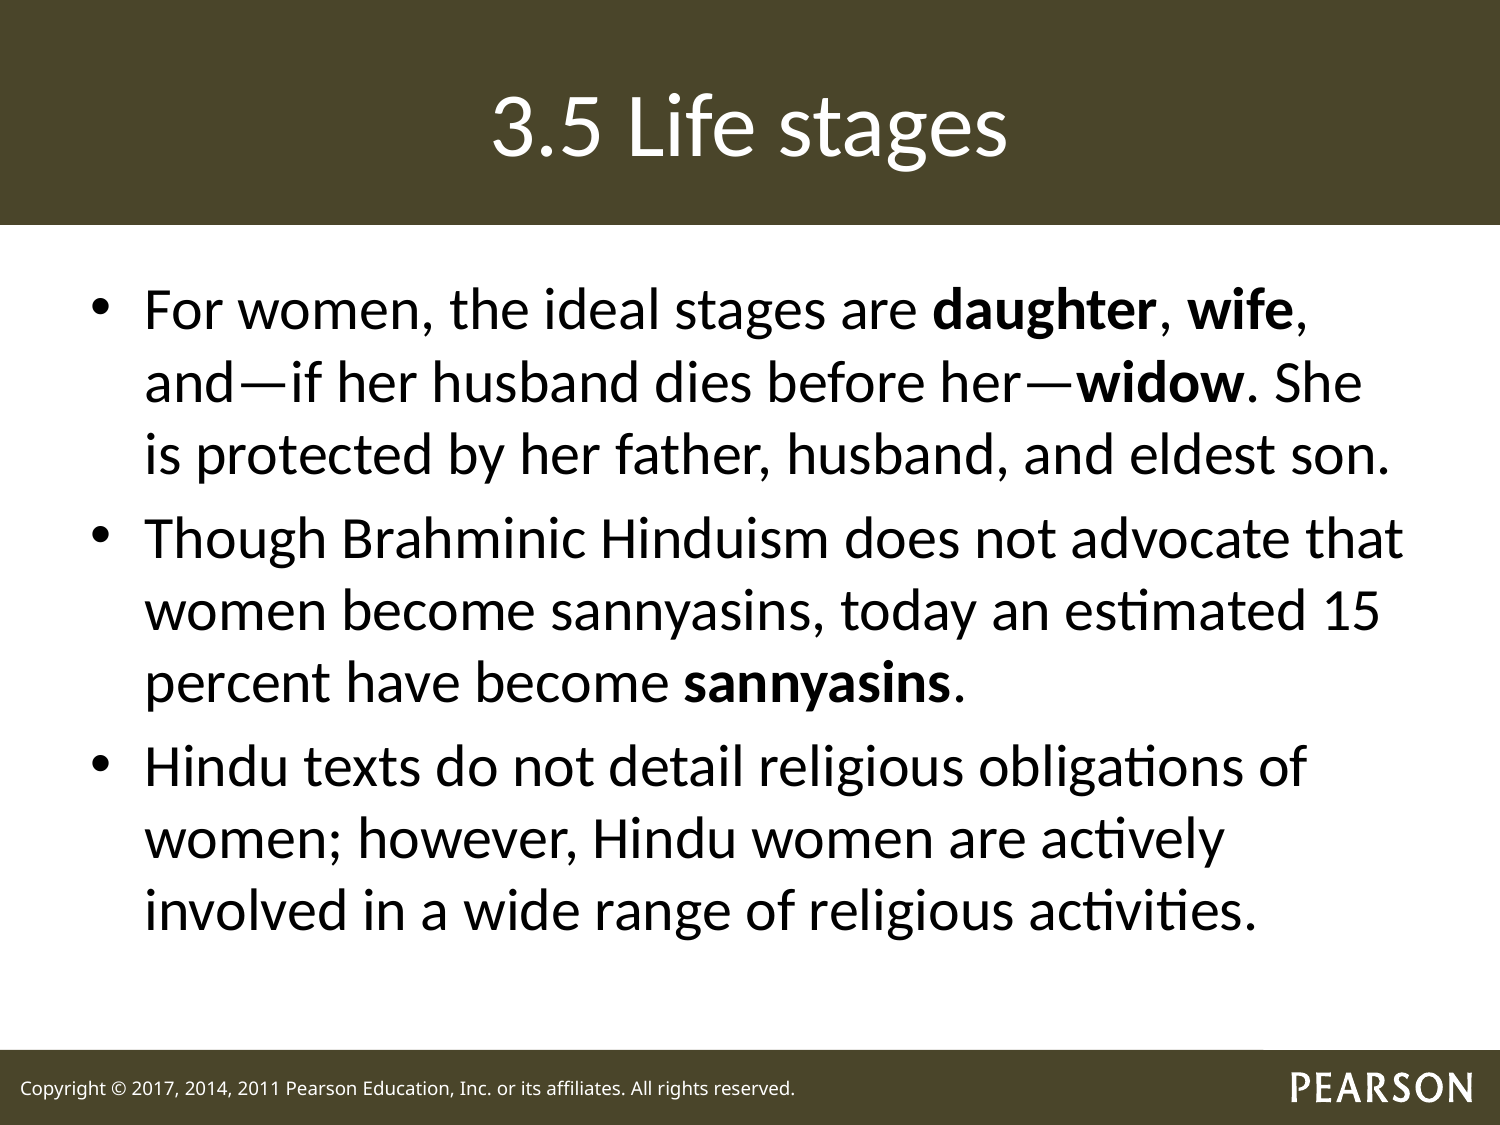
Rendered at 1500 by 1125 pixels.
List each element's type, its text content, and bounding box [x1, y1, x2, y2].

title 3.5 Life stages [75, 26, 1425, 214]
list For women, the ideal stages are daughter, wife, and—if her husband dies before her—widow. She is protected by her father, husband, and eldest son. Though Brahminic Hinduism does not advocate that women become sannyasins, today an estimated 15 percent have become sannyasins. Hindu texts do not detail religious obligations of women; however, Hindu women are actively involved in a wide range of religious activities. [75, 262, 1425, 1005]
